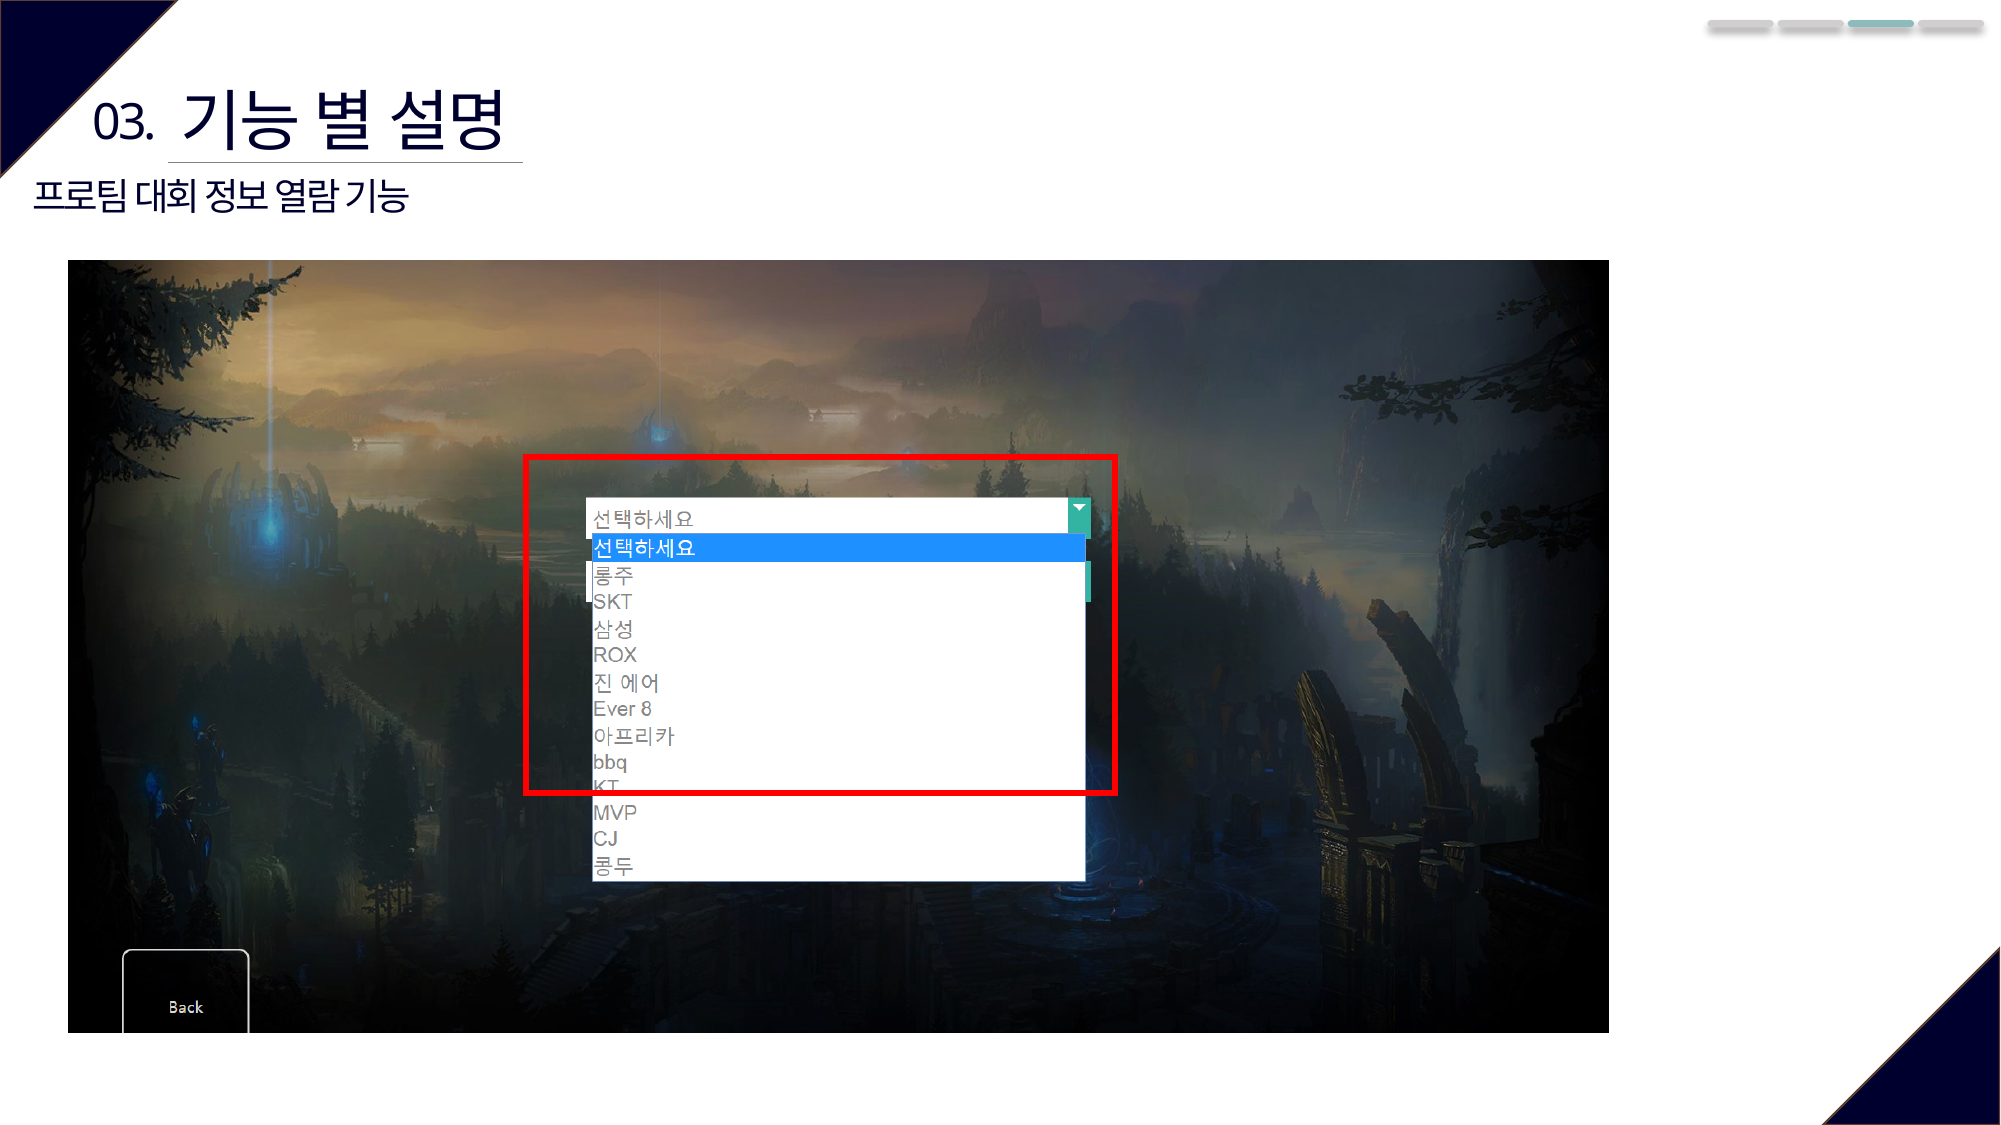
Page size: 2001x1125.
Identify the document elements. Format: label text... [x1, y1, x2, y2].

text_box 03. [77, 81, 172, 157]
text_box 프로팀 대회 정보 열람 기능 [17, 165, 426, 225]
picture [68, 260, 1609, 1033]
text_box 기능 별 설명 [165, 71, 524, 167]
